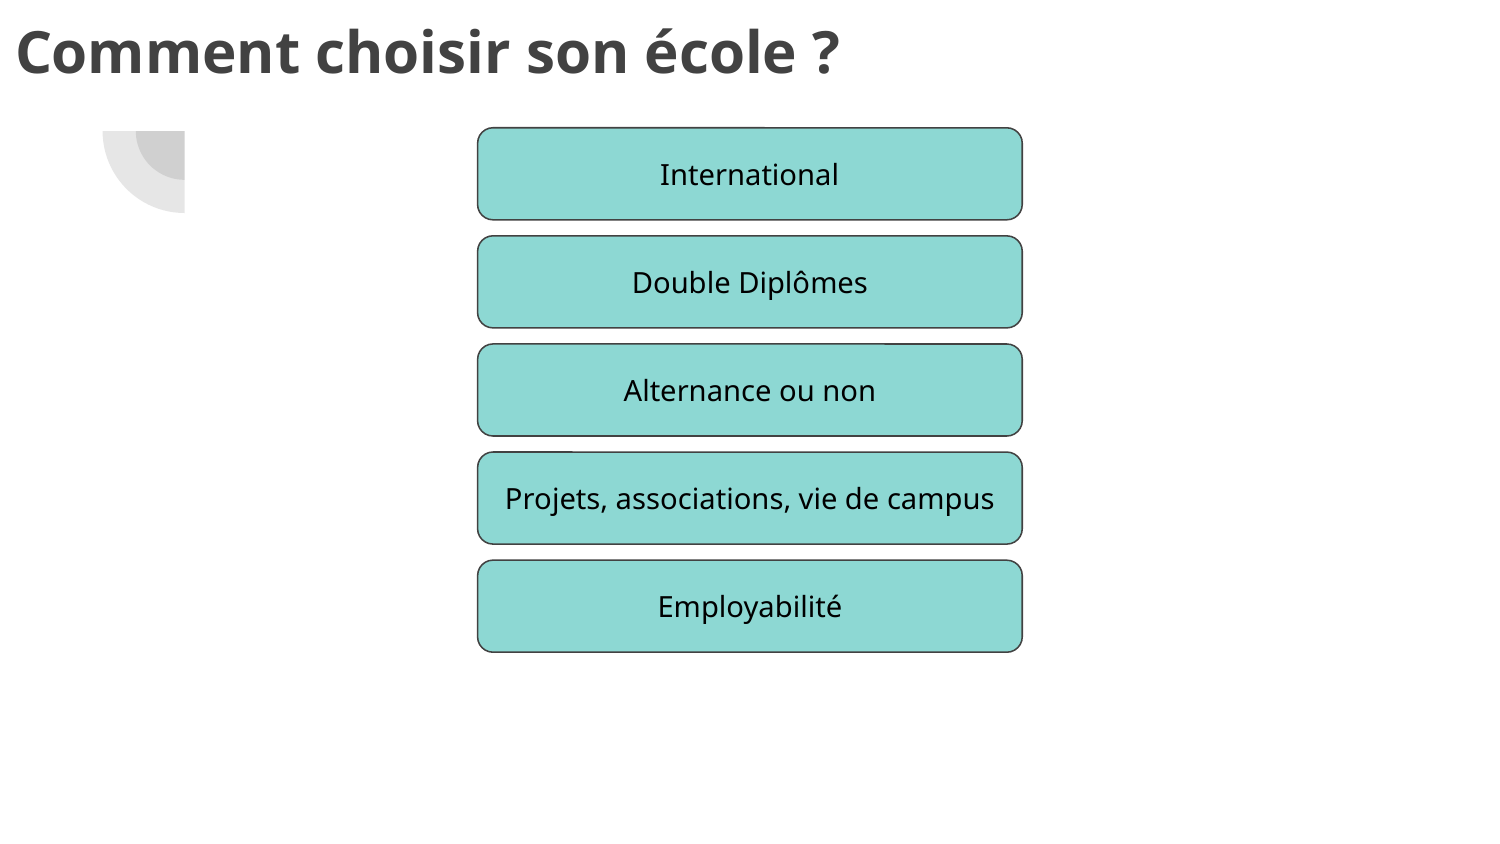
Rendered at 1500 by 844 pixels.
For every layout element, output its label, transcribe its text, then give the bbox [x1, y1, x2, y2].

text_box Comment choisir son école ? [0, 0, 1114, 100]
text_box Employabilité [477, 560, 1023, 653]
text_box Projets, associations, vie de campus [477, 452, 1023, 545]
text_box Double Diplômes [477, 235, 1023, 328]
text_box Alternance ou non [477, 343, 1023, 437]
text_box International [477, 127, 1023, 220]
